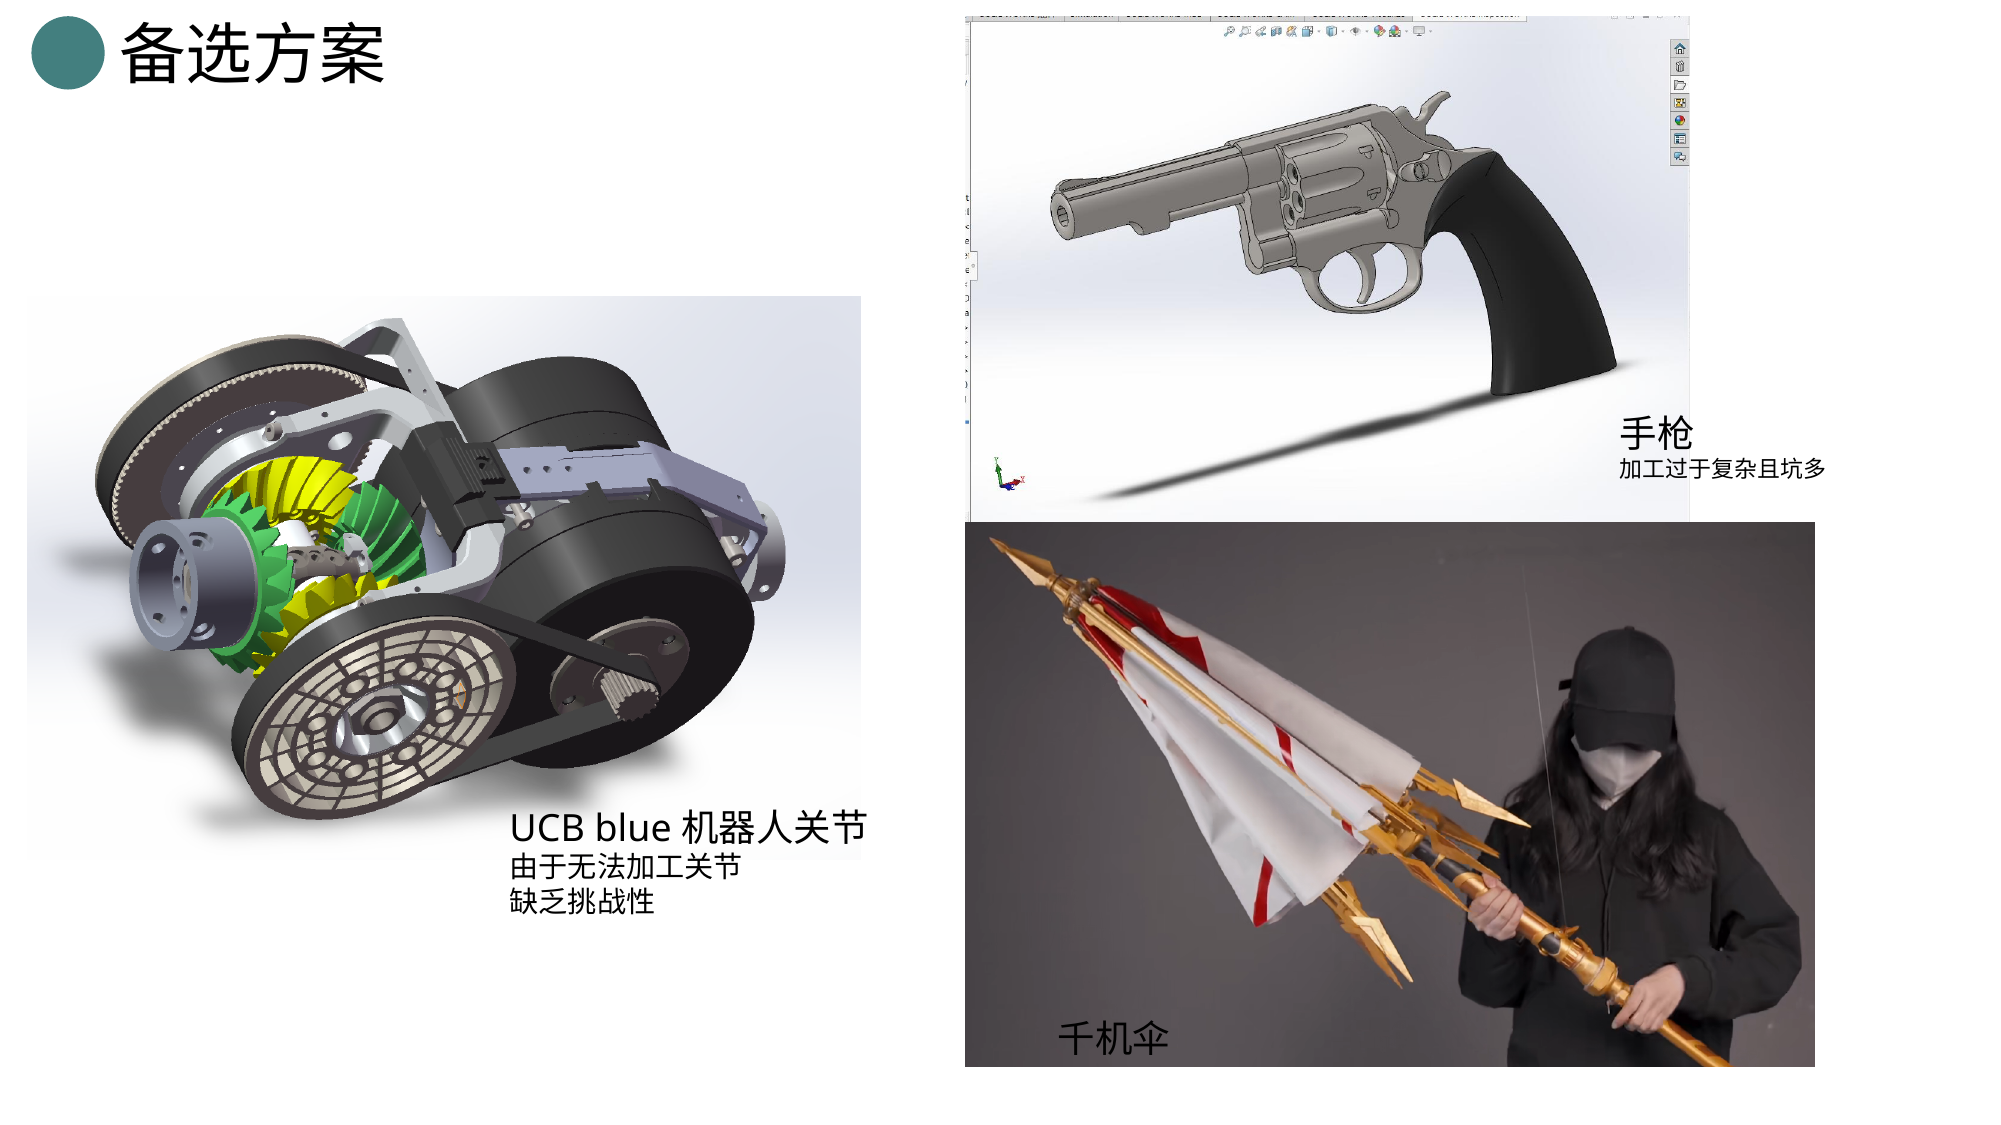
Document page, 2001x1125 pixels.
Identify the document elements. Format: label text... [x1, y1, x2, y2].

text_box 备选方案 [104, 4, 412, 100]
picture [965, 16, 1815, 1067]
text_box 手枪 加工过于复杂且坑多 [1690, 402, 1842, 490]
text_box [30, 15, 104, 91]
text_box UCB blue机器人关节 由于无法加工关节 缺乏挑战性 [494, 796, 884, 926]
picture [27, 296, 861, 860]
